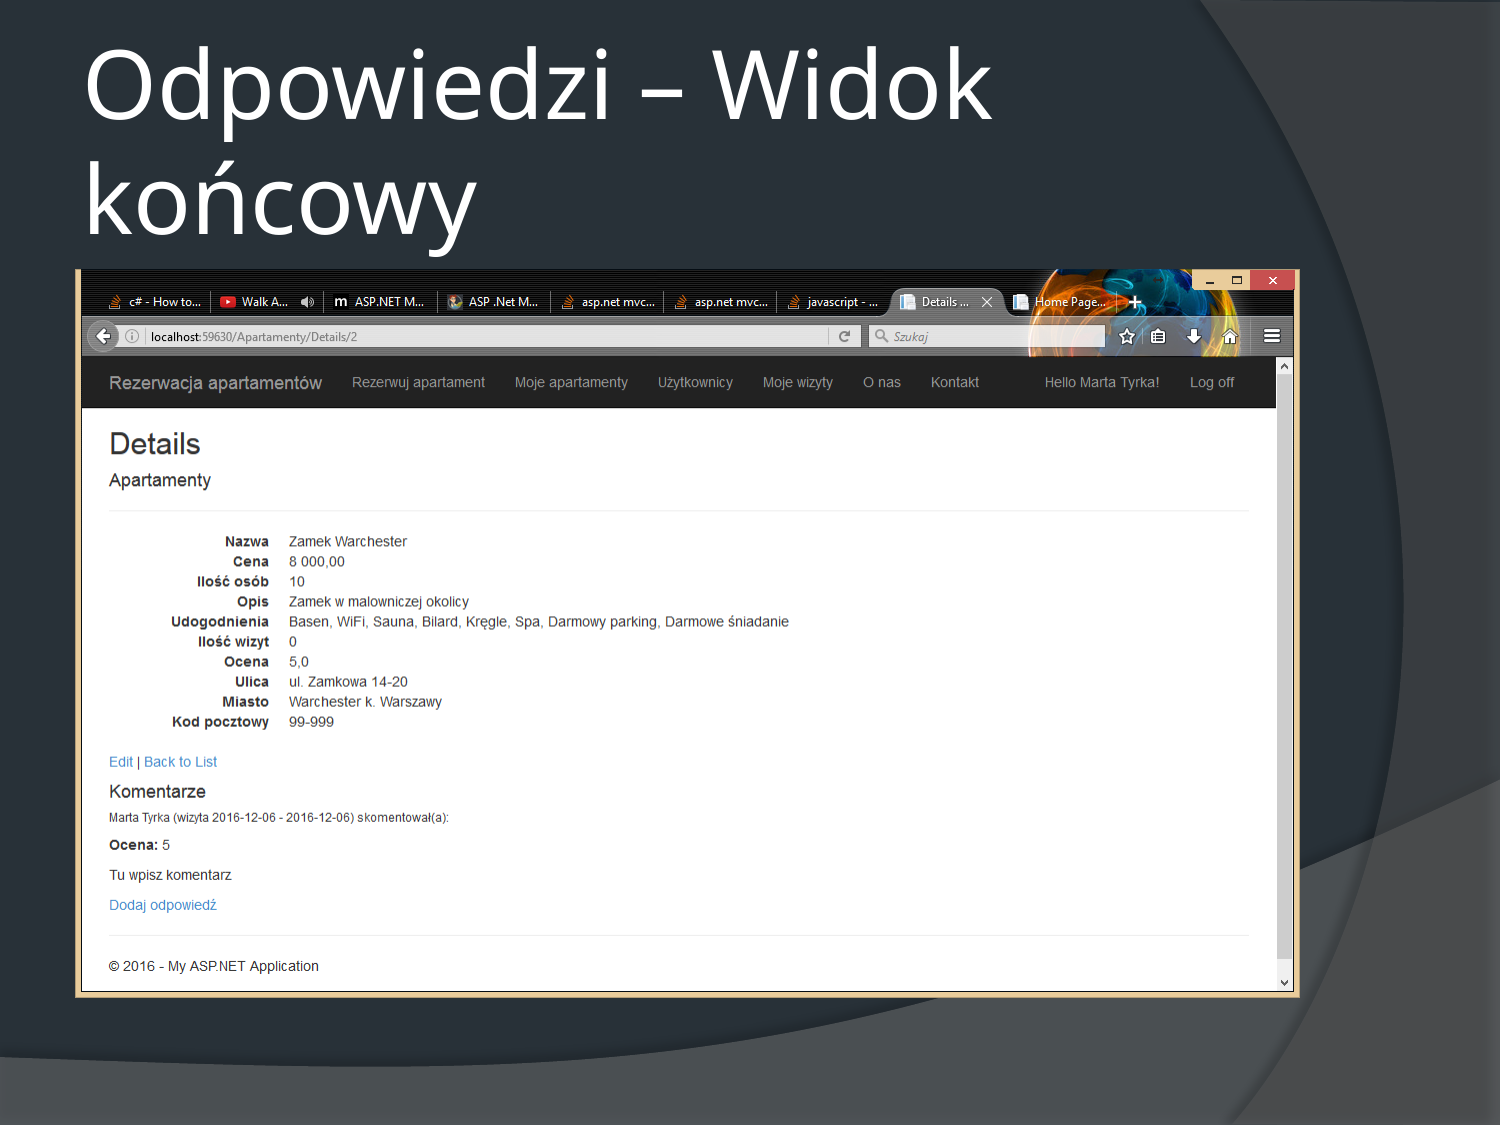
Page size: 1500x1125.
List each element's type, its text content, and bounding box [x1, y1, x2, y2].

title Odpowiedzi – Widok końcowy [75, 45, 1300, 233]
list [74, 269, 1301, 998]
